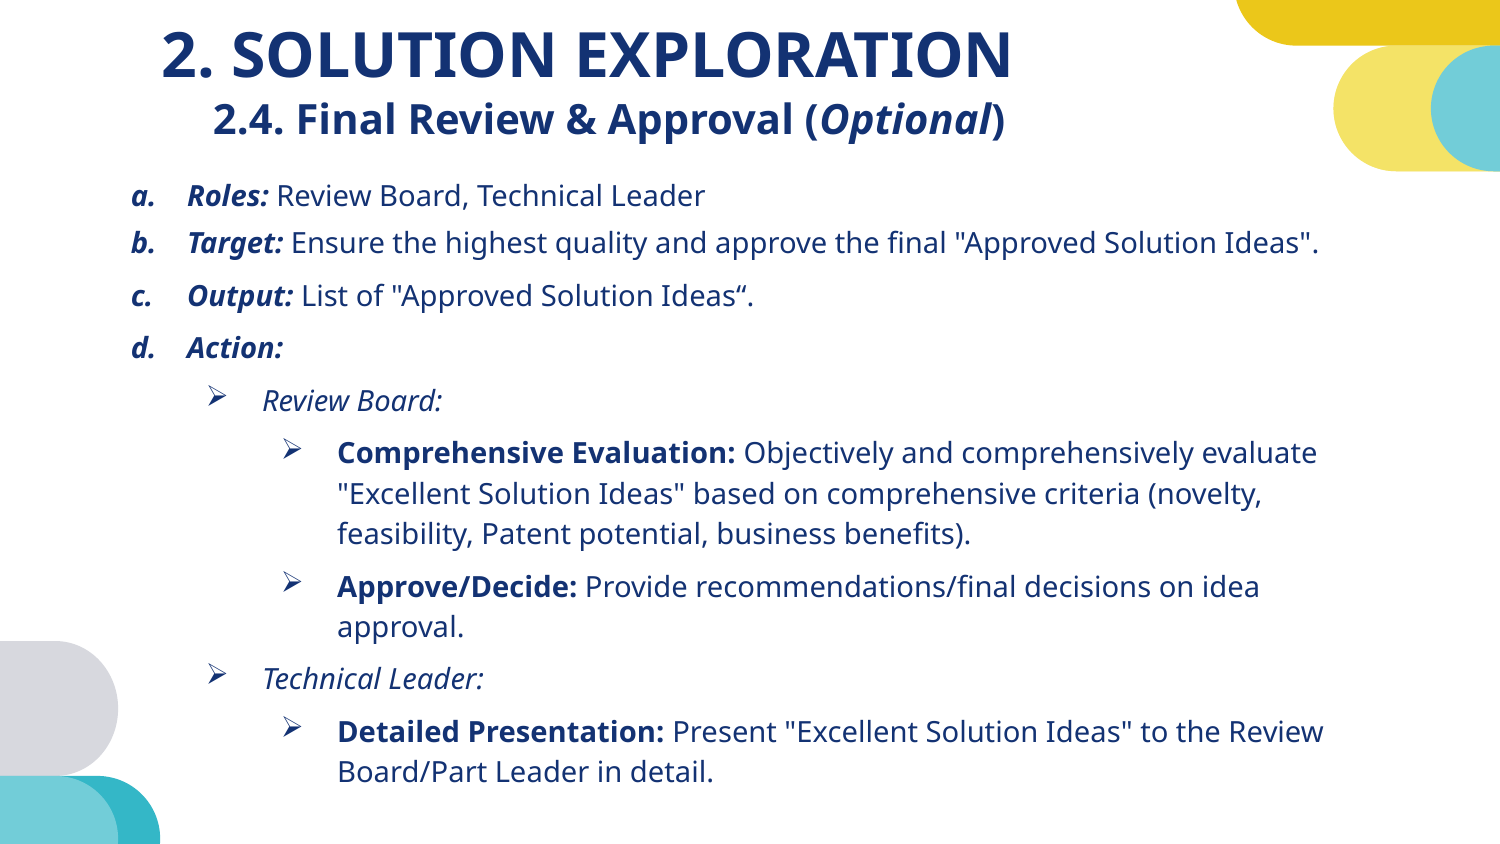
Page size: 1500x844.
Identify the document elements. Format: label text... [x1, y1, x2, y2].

title 2. SOLUTION EXPLORATION [146, 0, 1381, 94]
subtitle Roles: Review Board, Technical Leader Target: Ensure the highest quality and approve the final "Approved Solution Ideas". Output: List of "Approved Solution Ideas“. Action: Review Board: Comprehensive Evaluation: Objectively and comprehensively evaluate "Excellent Solution Ideas" based on comprehensive criteria (novelty, feasibility, Patent potential, business benefits). Approve/Decide: Provide recommendations/final decisions on idea approval. Technical Leader: Detailed Presentation: Present "Excellent Solution Ideas" to the Review Board/Part Leader in detail. [115, 157, 1381, 844]
subtitle 2.4. Final Review & Approval (Optional) [198, 90, 1144, 158]
